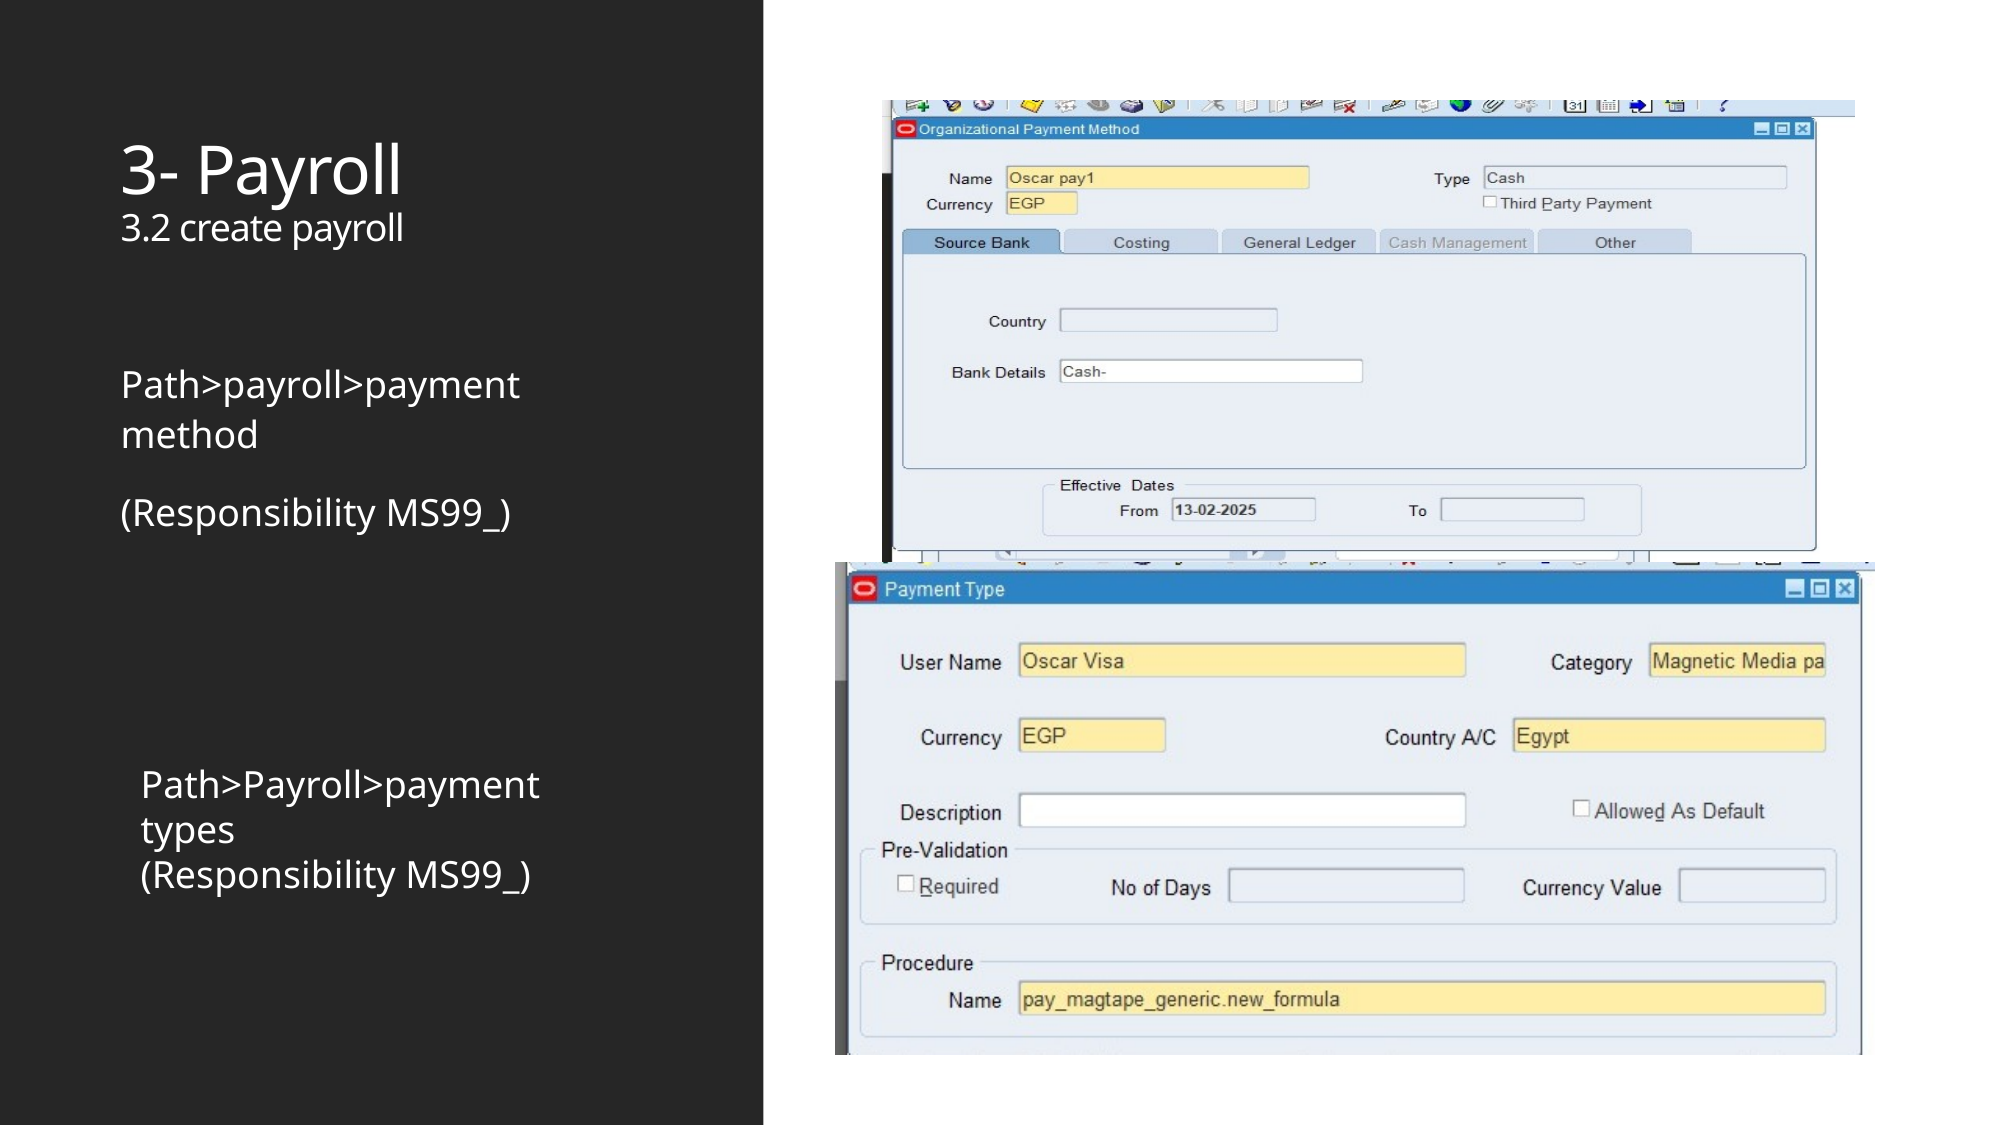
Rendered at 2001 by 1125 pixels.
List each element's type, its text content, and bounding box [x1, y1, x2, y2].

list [882, 100, 1856, 559]
list Path>payroll>payment method (Responsibility MS99_) [105, 349, 683, 506]
picture [834, 561, 1875, 1056]
text_box Path>Payroll>payment types (Responsibility MS99_) [125, 753, 647, 949]
title 3- Payroll 3.2 create payroll [105, 128, 683, 258]
